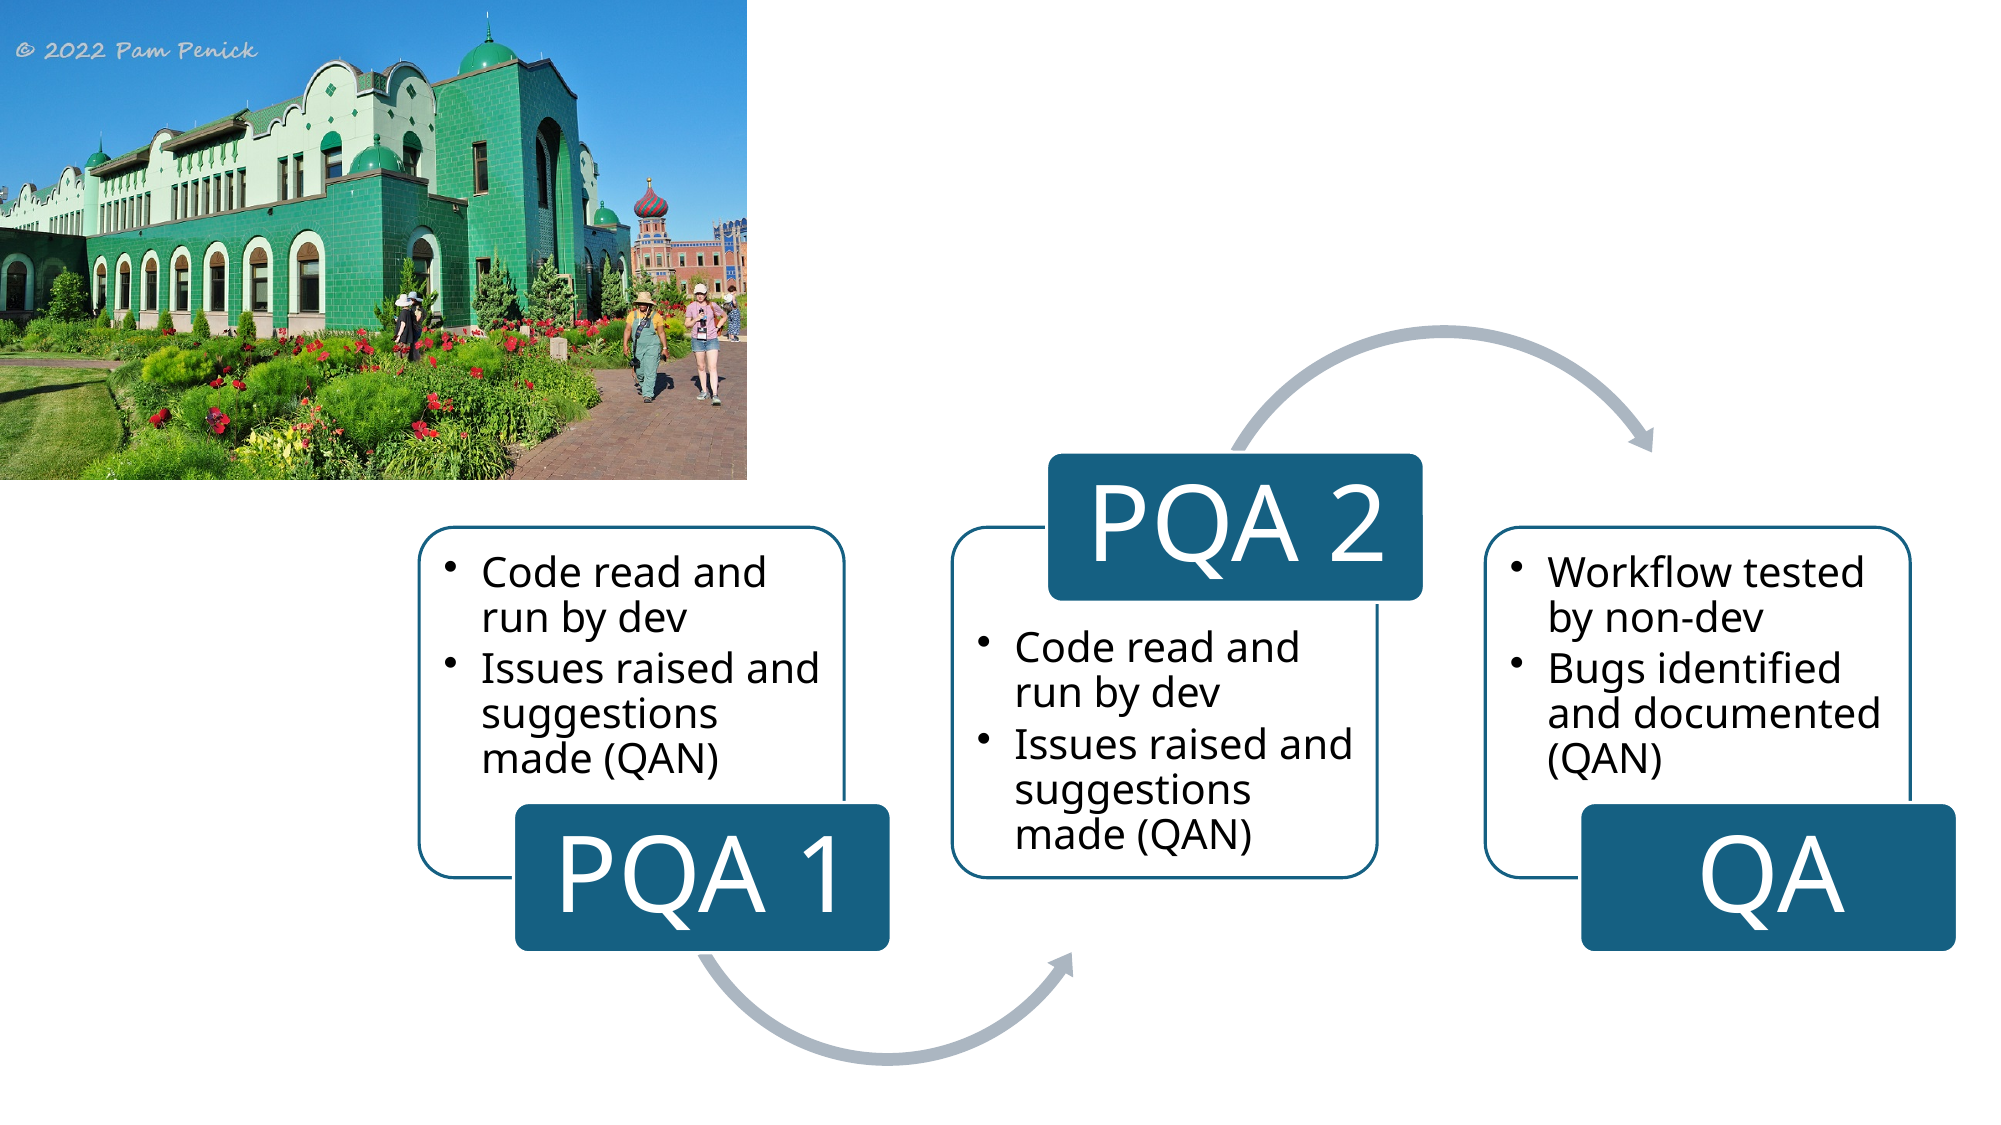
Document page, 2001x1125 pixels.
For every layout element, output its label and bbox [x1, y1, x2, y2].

text_box [417, 249, 1959, 1125]
picture [0, 0, 748, 481]
